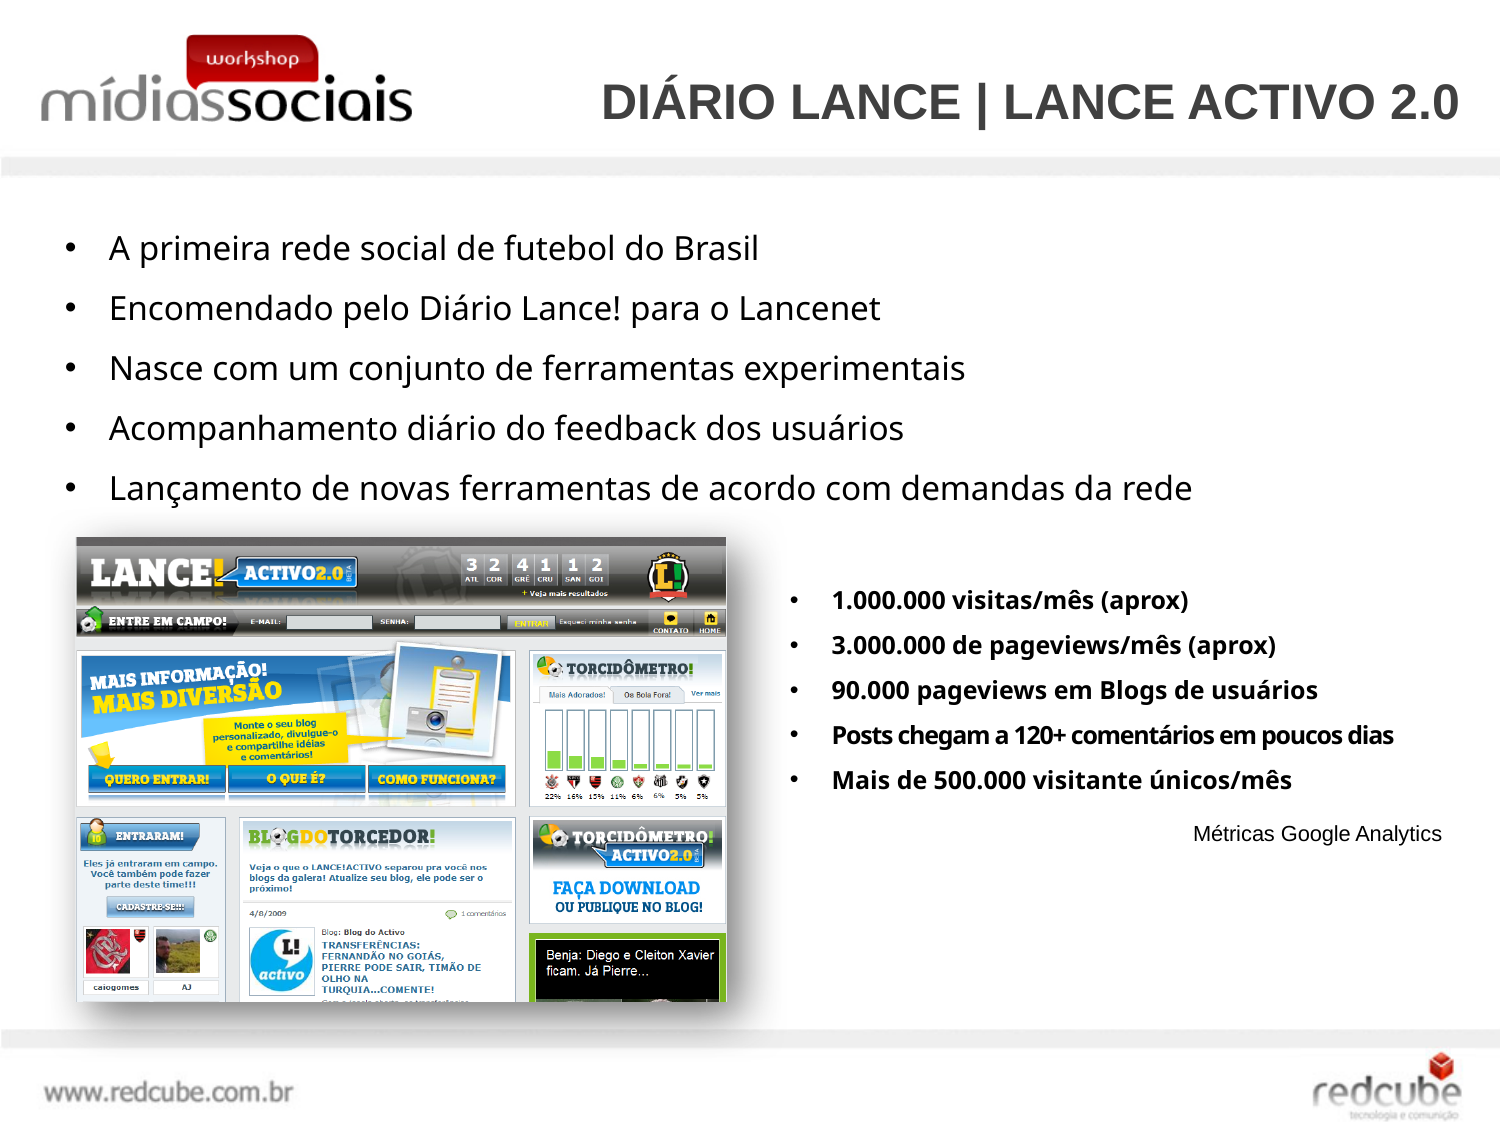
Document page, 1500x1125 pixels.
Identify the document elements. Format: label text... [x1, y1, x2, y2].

picture [0, 0, 1500, 178]
picture [0, 1029, 1500, 1125]
picture [74, 537, 727, 1002]
text_box A primeira rede social de futebol do Brasil Encomendado pelo Diário Lance! para o Lancenet Nasce com um conjunto de ferramentas experimentais Acompanhamento diário do feedback dos usuários Lançamento de novas ferramentas de acordo com demandas da rede [49, 199, 1325, 515]
text_box Métricas Google Analytics [1178, 812, 1458, 854]
text_box Diário Lance | Lance Activo 2.0 [462, 62, 1475, 138]
text_box 1.000.000 visitas/mês (aprox) 3.000.000 de pageviews/mês (aprox) 90.000 pageviews em Blogs de usuários Posts chegam a 120+ comentários em poucos dias Mais de 500.000 visitante únicos/mês [774, 562, 1500, 802]
